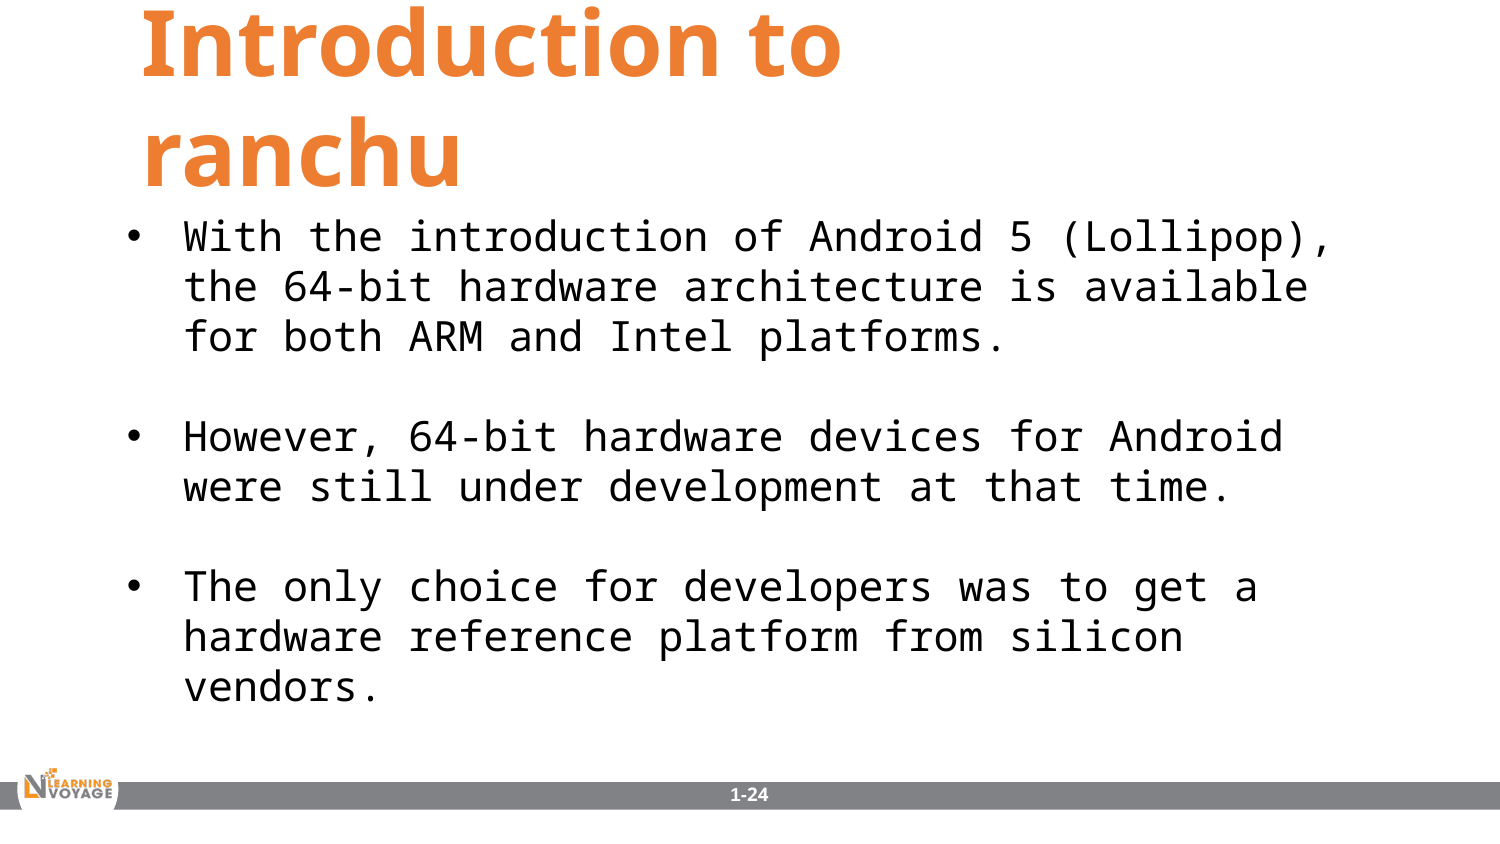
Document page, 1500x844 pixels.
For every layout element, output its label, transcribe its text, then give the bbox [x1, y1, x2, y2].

picture [0, 706, 144, 844]
text_box With the introduction of Android 5 (Lollipop), the 64-bit hardware architecture is available for both ARM and Intel platforms. However, 64-bit hardware devices for Android were still under development at that time. The only choice for developers was to get a hardware reference platform from silicon vendors. [126, 207, 1373, 710]
text_box Introduction to ranchu [126, 37, 1231, 153]
slide_number 1-24 [692, 770, 784, 821]
